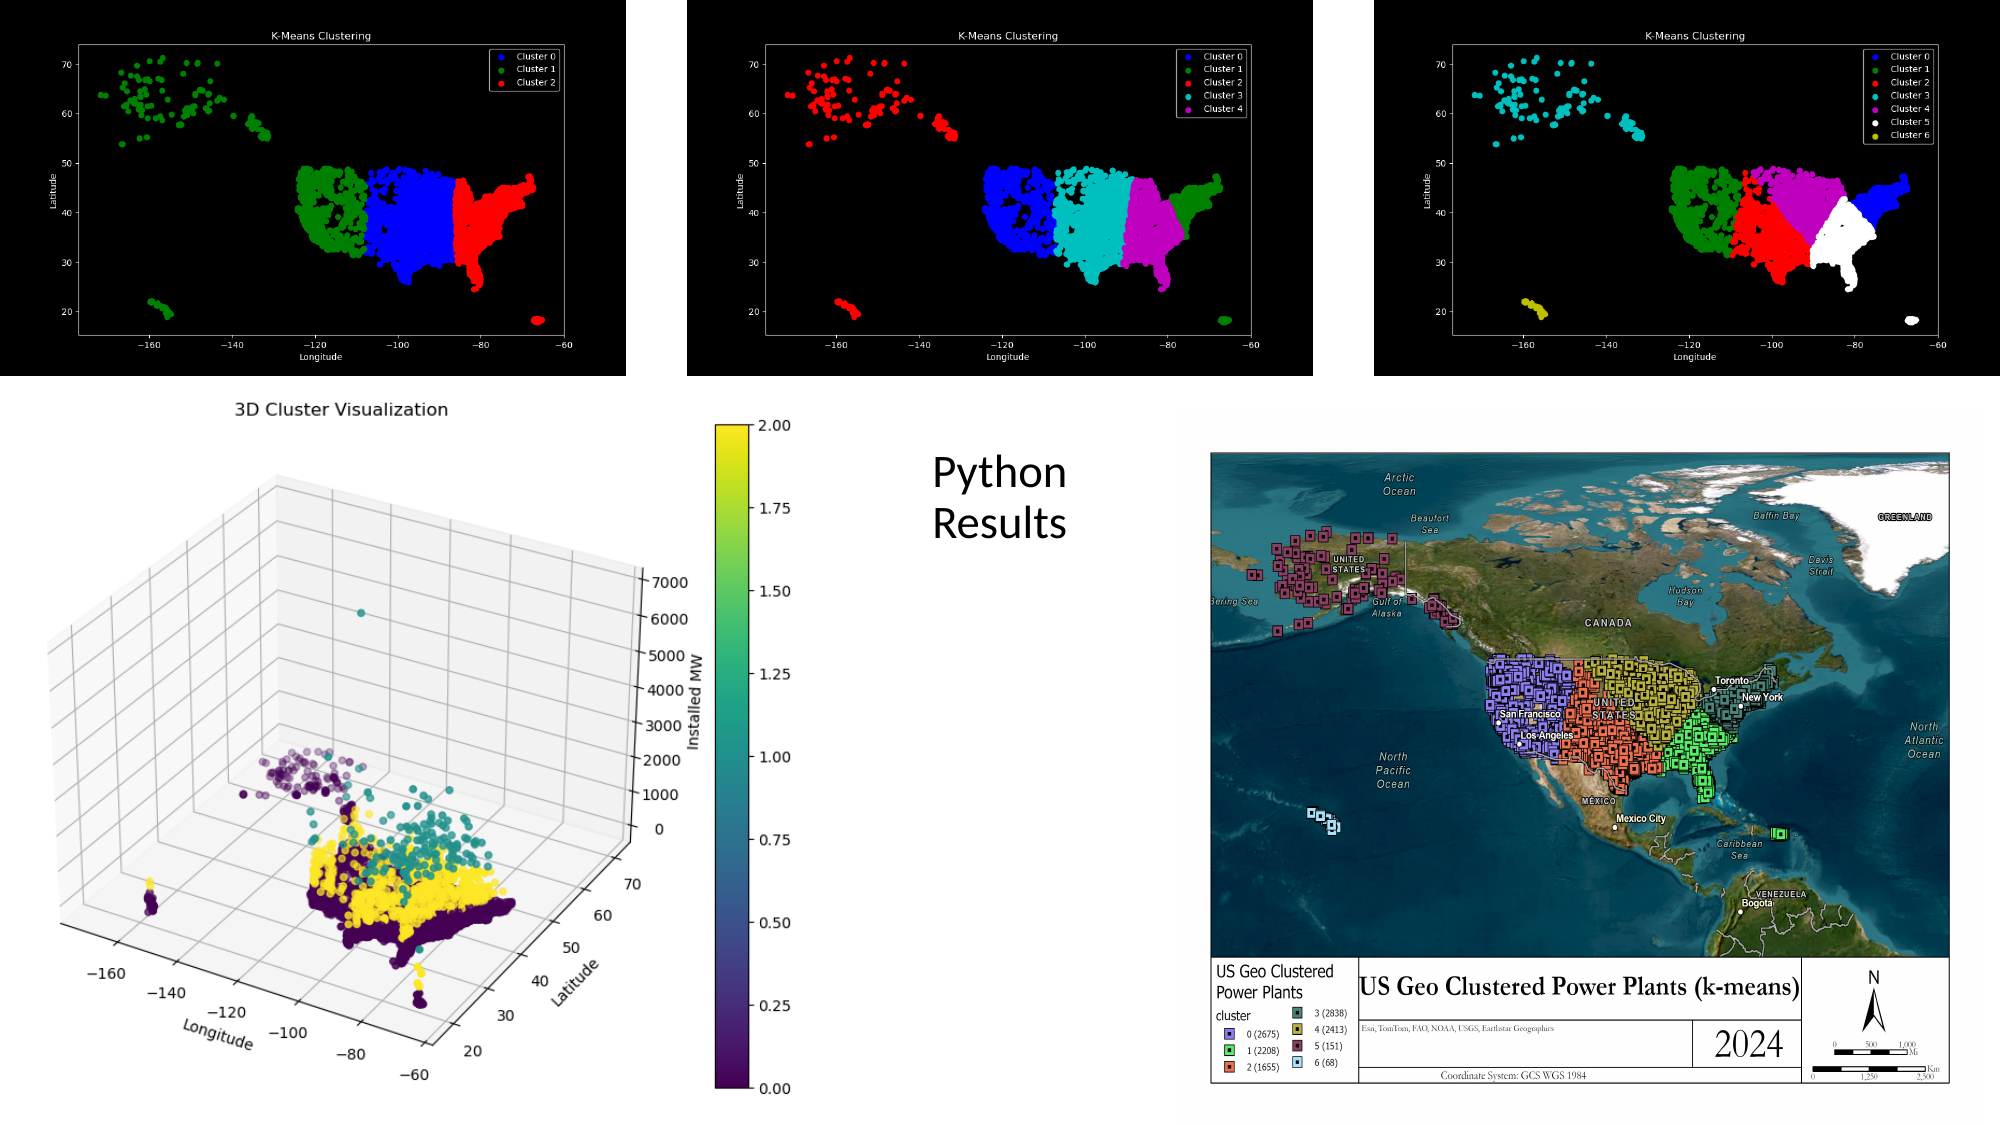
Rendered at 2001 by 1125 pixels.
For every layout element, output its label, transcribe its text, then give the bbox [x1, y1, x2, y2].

picture [1373, 0, 2000, 376]
picture [686, 0, 1314, 376]
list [0, 392, 803, 1107]
picture [1174, 410, 1987, 1125]
picture [0, 0, 626, 376]
title Python Results [828, 439, 1169, 557]
